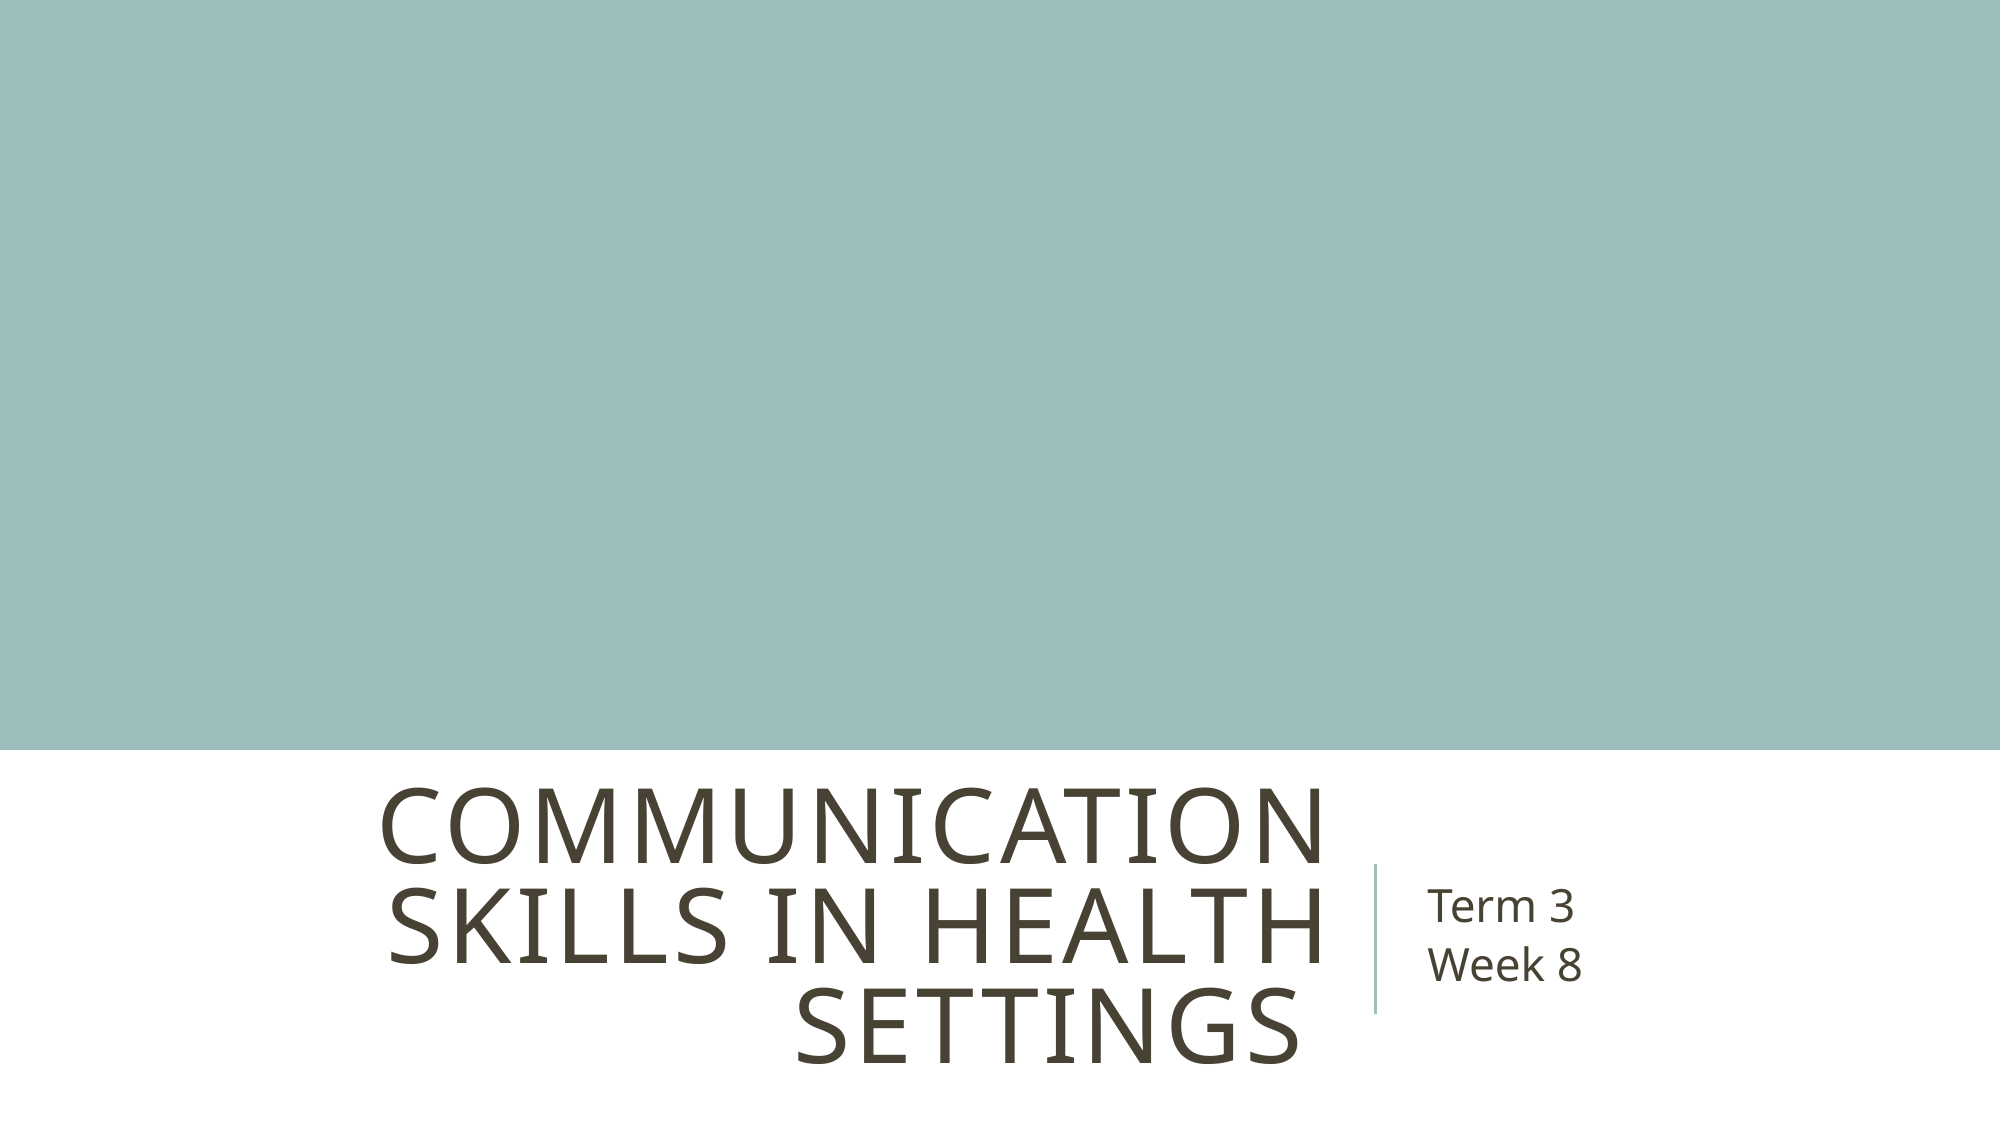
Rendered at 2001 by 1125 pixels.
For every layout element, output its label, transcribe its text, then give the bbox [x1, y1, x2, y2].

subtitle Term 3 Week 8 [1412, 813, 1938, 1054]
title Communication skills in health settings [75, 813, 1350, 1054]
